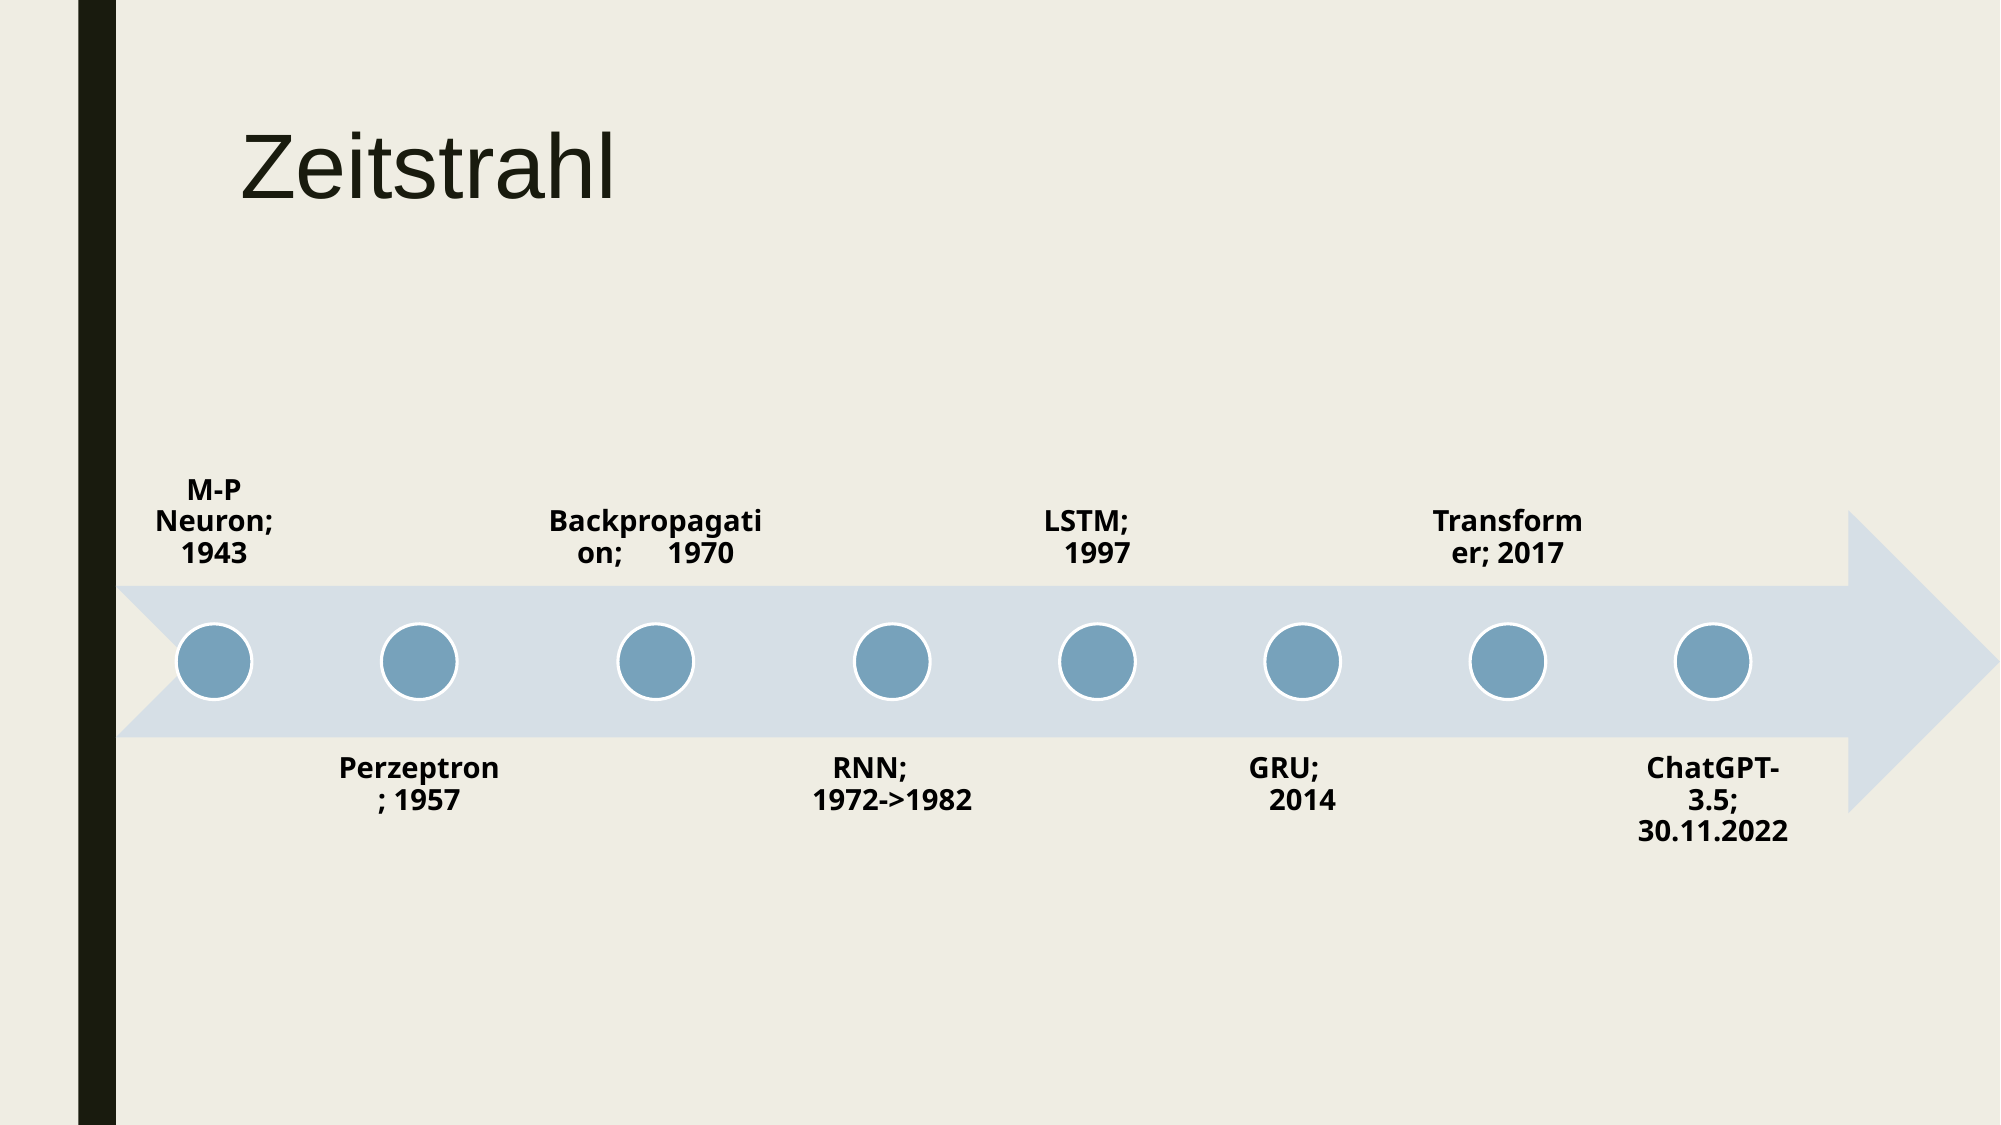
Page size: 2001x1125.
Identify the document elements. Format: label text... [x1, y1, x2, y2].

title Zeitstrahl [225, 112, 1800, 282]
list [115, 282, 2000, 1041]
